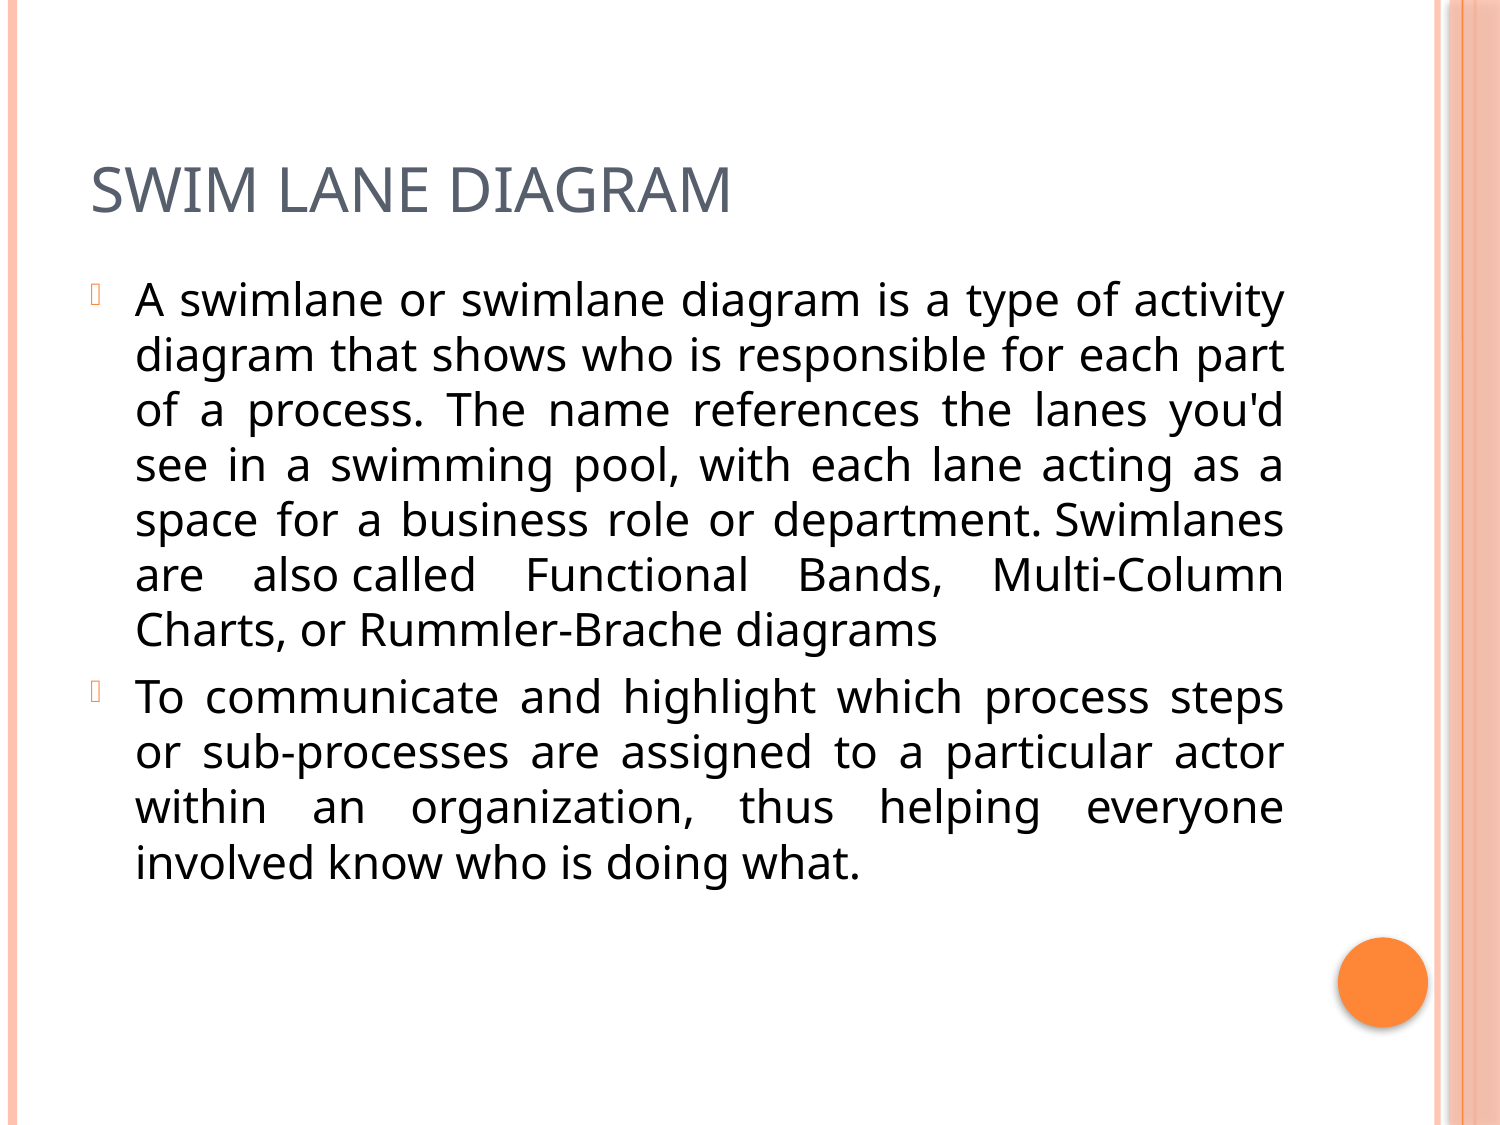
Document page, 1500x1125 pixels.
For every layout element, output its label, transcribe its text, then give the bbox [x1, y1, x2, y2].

list A swimlane or swimlane diagram is a type of activity diagram that shows who is responsible for each part of a process. The name references the lanes you'd see in a swimming pool, with each lane acting as a space for a business role or department. Swimlanes are also called Functional Bands, Multi-Column Charts, or Rummler-Brache diagrams To communicate and highlight which process steps or sub-processes are assigned to a particular actor within an organization, thus helping everyone involved know who is doing what. [75, 262, 1300, 1062]
title Swim lane diagram [75, 45, 1300, 233]
